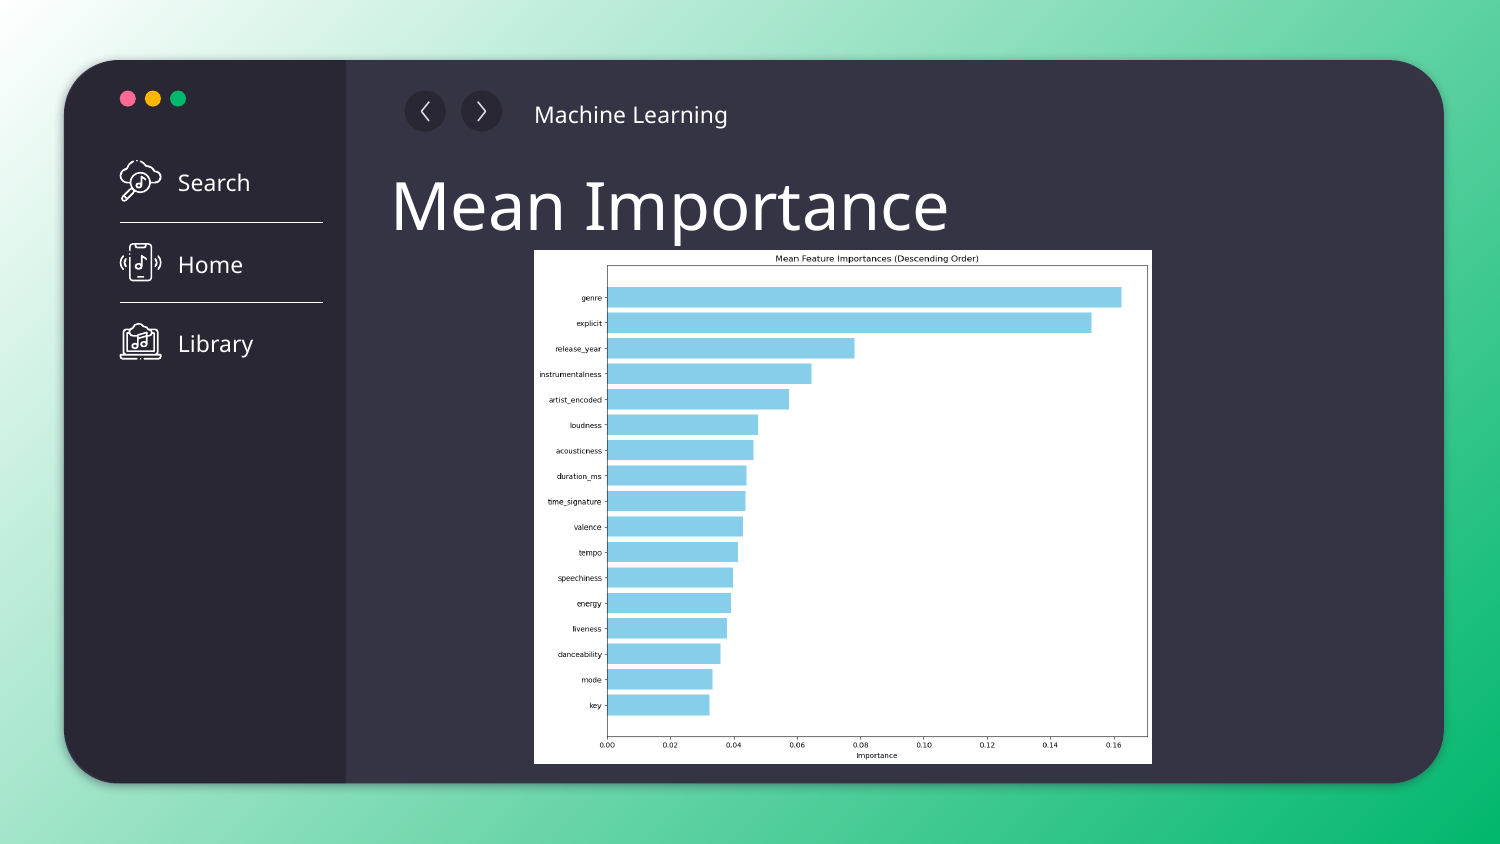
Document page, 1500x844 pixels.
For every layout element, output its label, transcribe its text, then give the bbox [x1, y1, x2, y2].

picture [533, 250, 1152, 764]
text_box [118, 90, 324, 360]
title Mean Importance [375, 0, 1500, 245]
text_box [404, 90, 503, 132]
text_box Machine Learning [534, 100, 799, 125]
